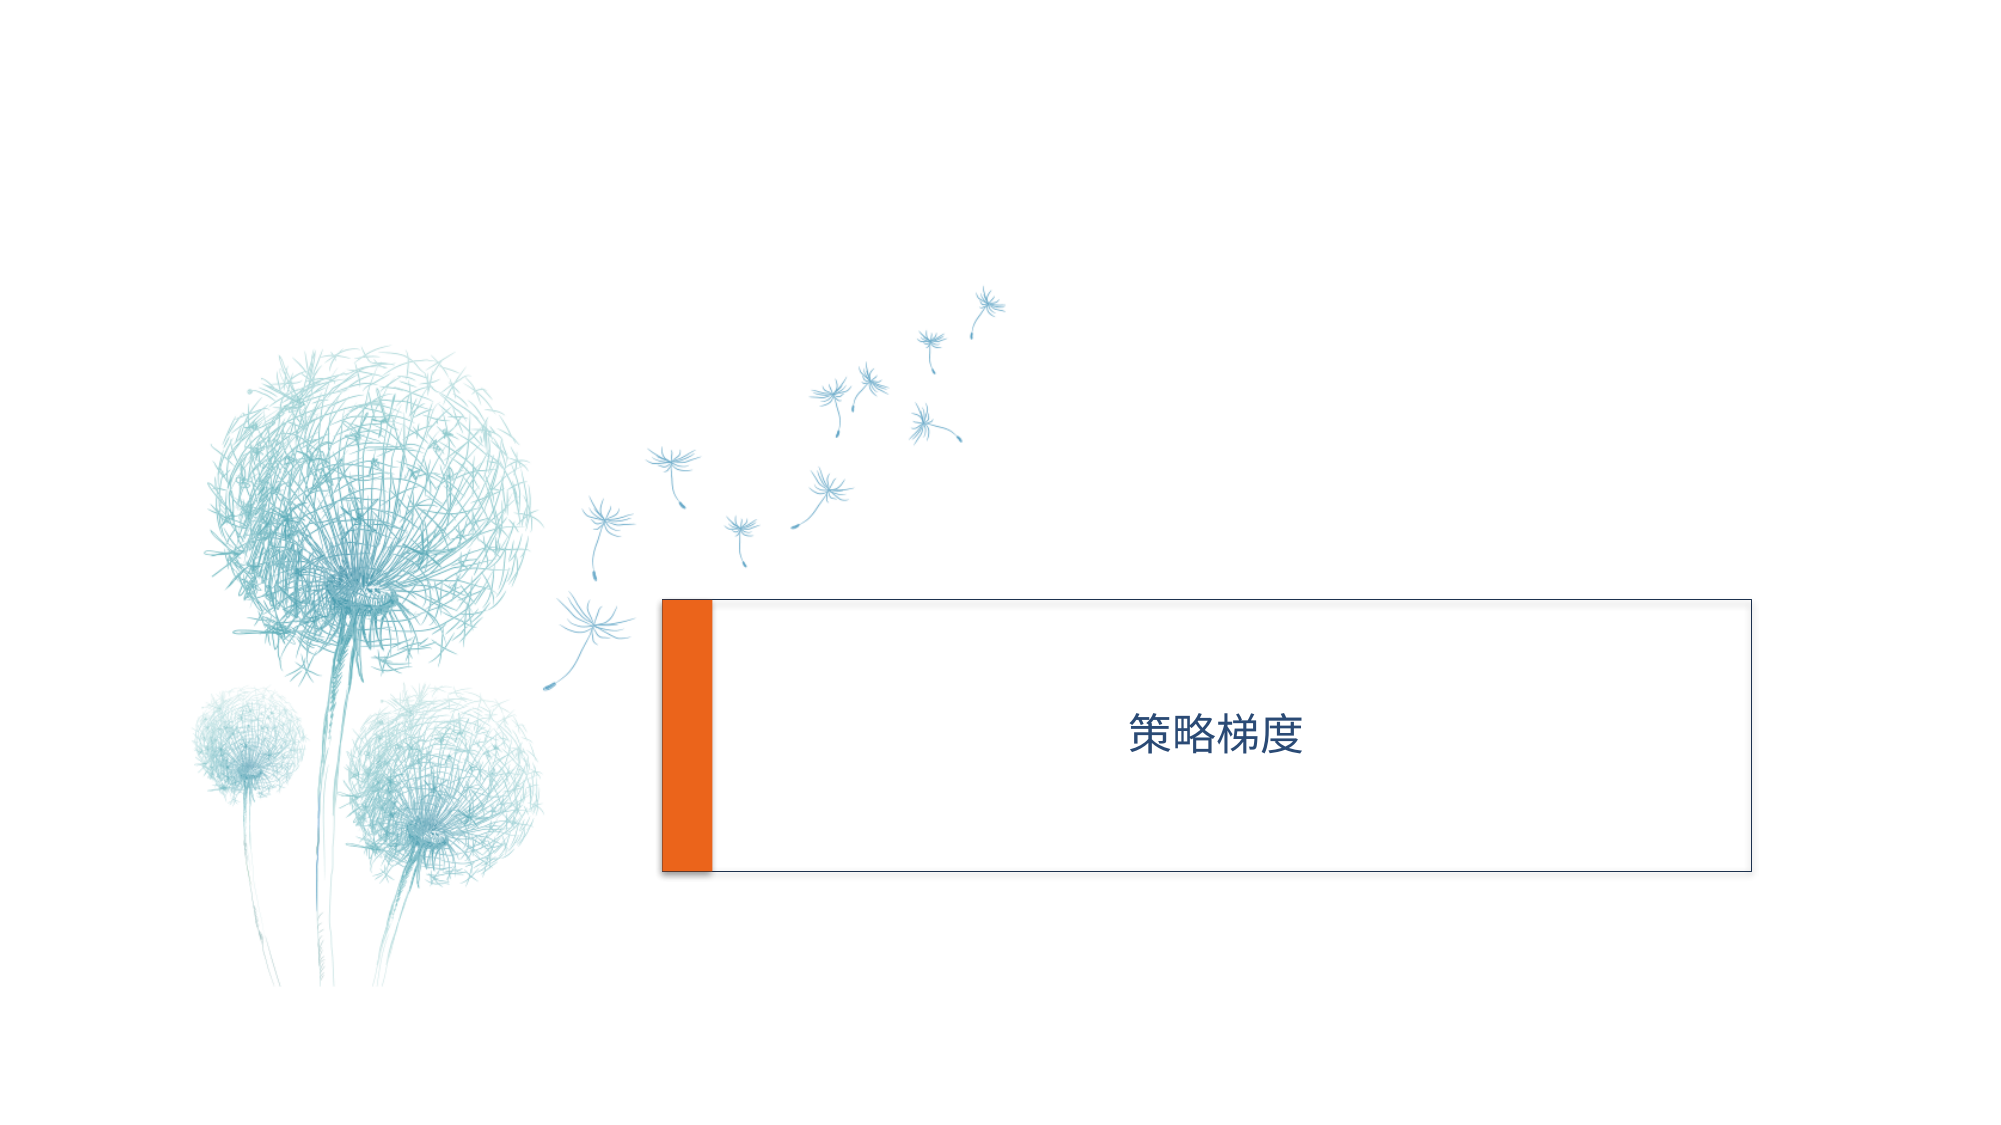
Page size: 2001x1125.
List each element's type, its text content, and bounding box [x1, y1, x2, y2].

title 策略梯度 [712, 627, 1721, 838]
